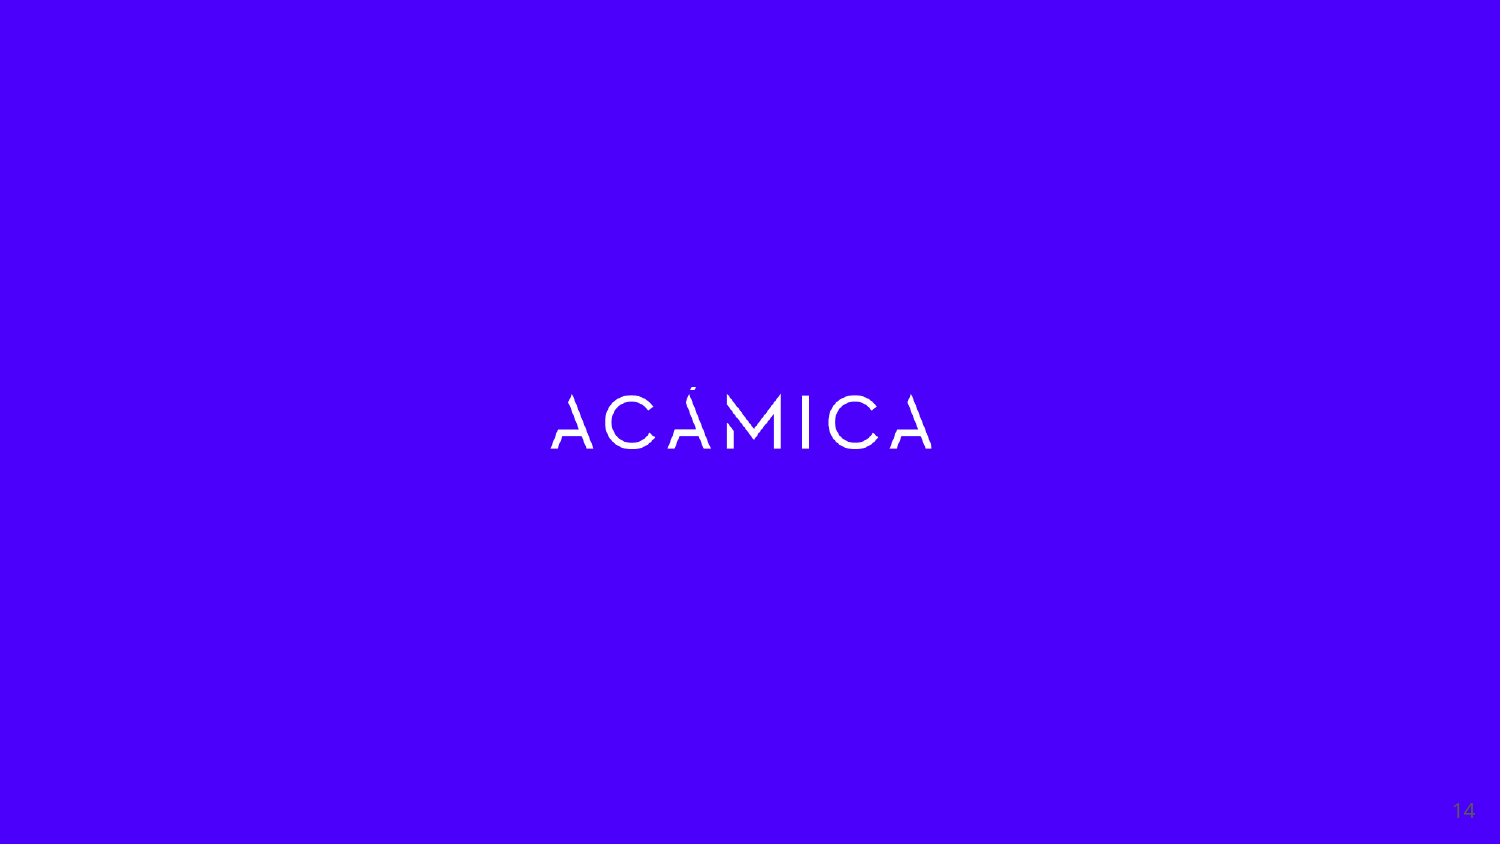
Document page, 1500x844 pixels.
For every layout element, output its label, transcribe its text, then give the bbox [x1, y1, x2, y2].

picture [543, 387, 932, 456]
slide_number ‹#› [1400, 779, 1491, 844]
